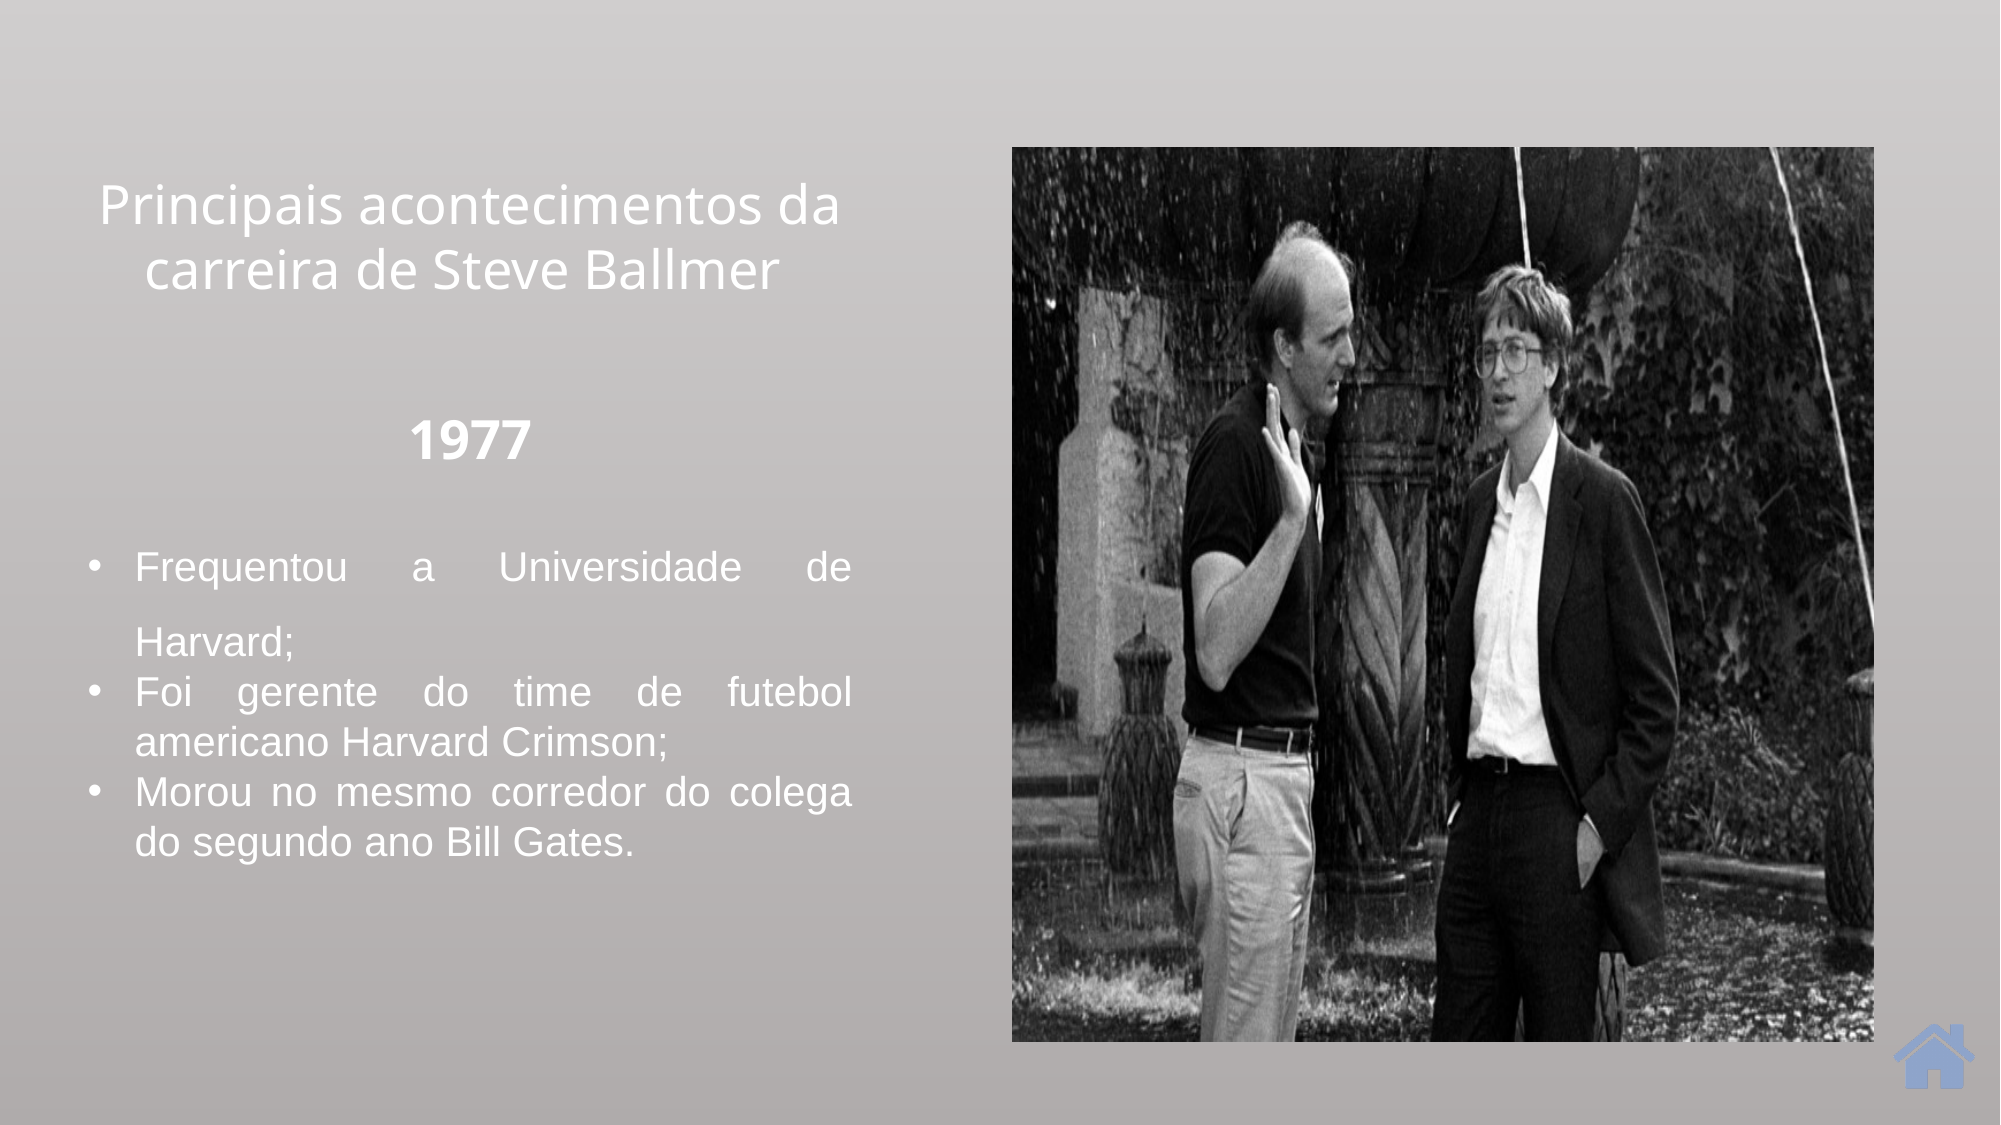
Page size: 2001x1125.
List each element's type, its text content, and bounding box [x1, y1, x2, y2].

picture [1893, 1015, 1975, 1097]
text_box Principais acontecimentos da carreira de Steve Ballmer 1977 Frequentou a Universidade de Harvard; Foi gerente do time de futebol americano Harvard Crimson; Morou no mesmo corredor do colega do segundo ano Bill Gates. [72, 162, 868, 1053]
picture [1012, 147, 1874, 1042]
